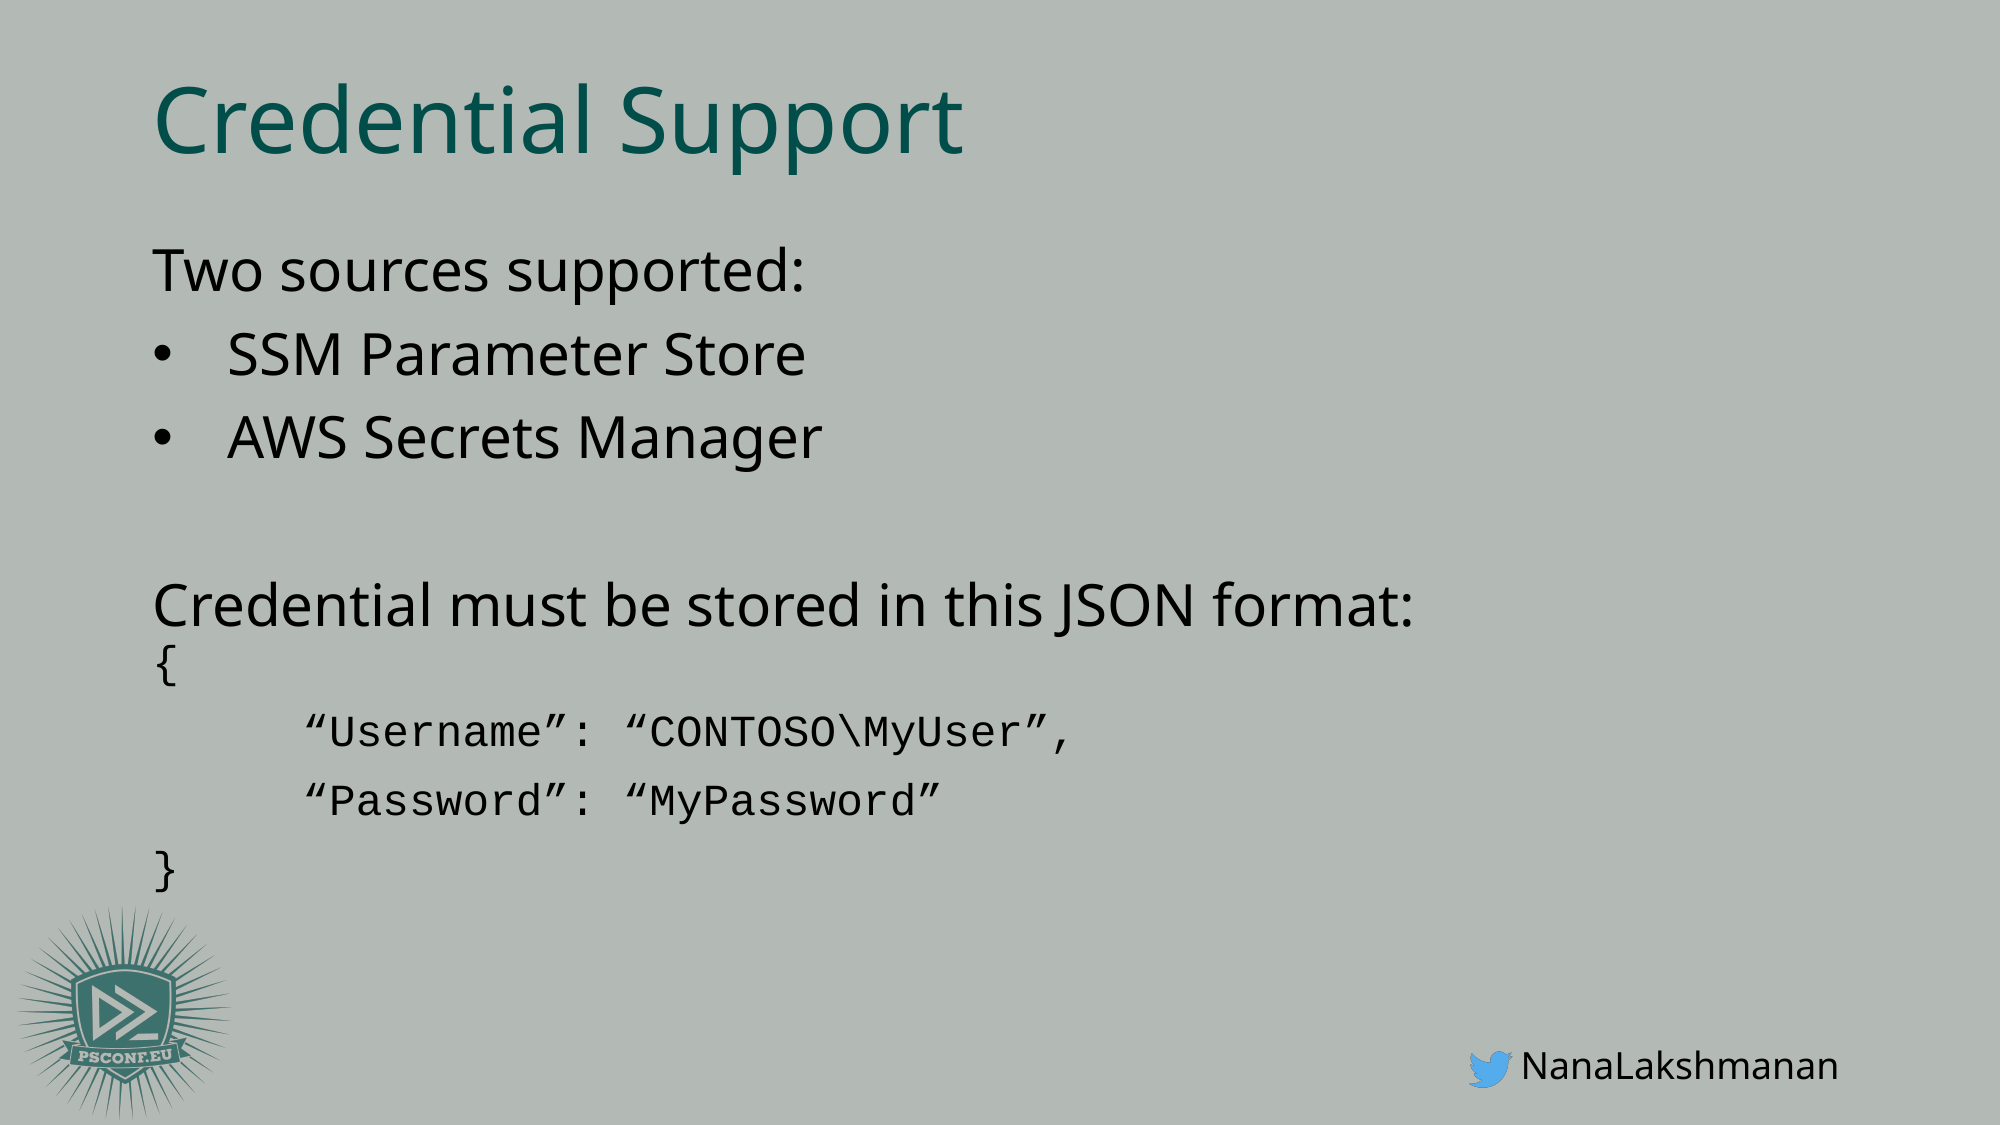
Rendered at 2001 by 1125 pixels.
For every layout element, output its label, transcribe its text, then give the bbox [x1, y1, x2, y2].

list Two sources supported: SSM Parameter Store AWS Secrets Manager Credential must be stored in this JSON format: { “Username”: “CONTOSO\MyUser”, “Password”: “MyPassword” } [137, 233, 1863, 1014]
picture [1458, 1037, 1523, 1103]
title Credential Support [137, 59, 1863, 188]
footer NanaLakshmanan [1505, 1037, 1863, 1098]
